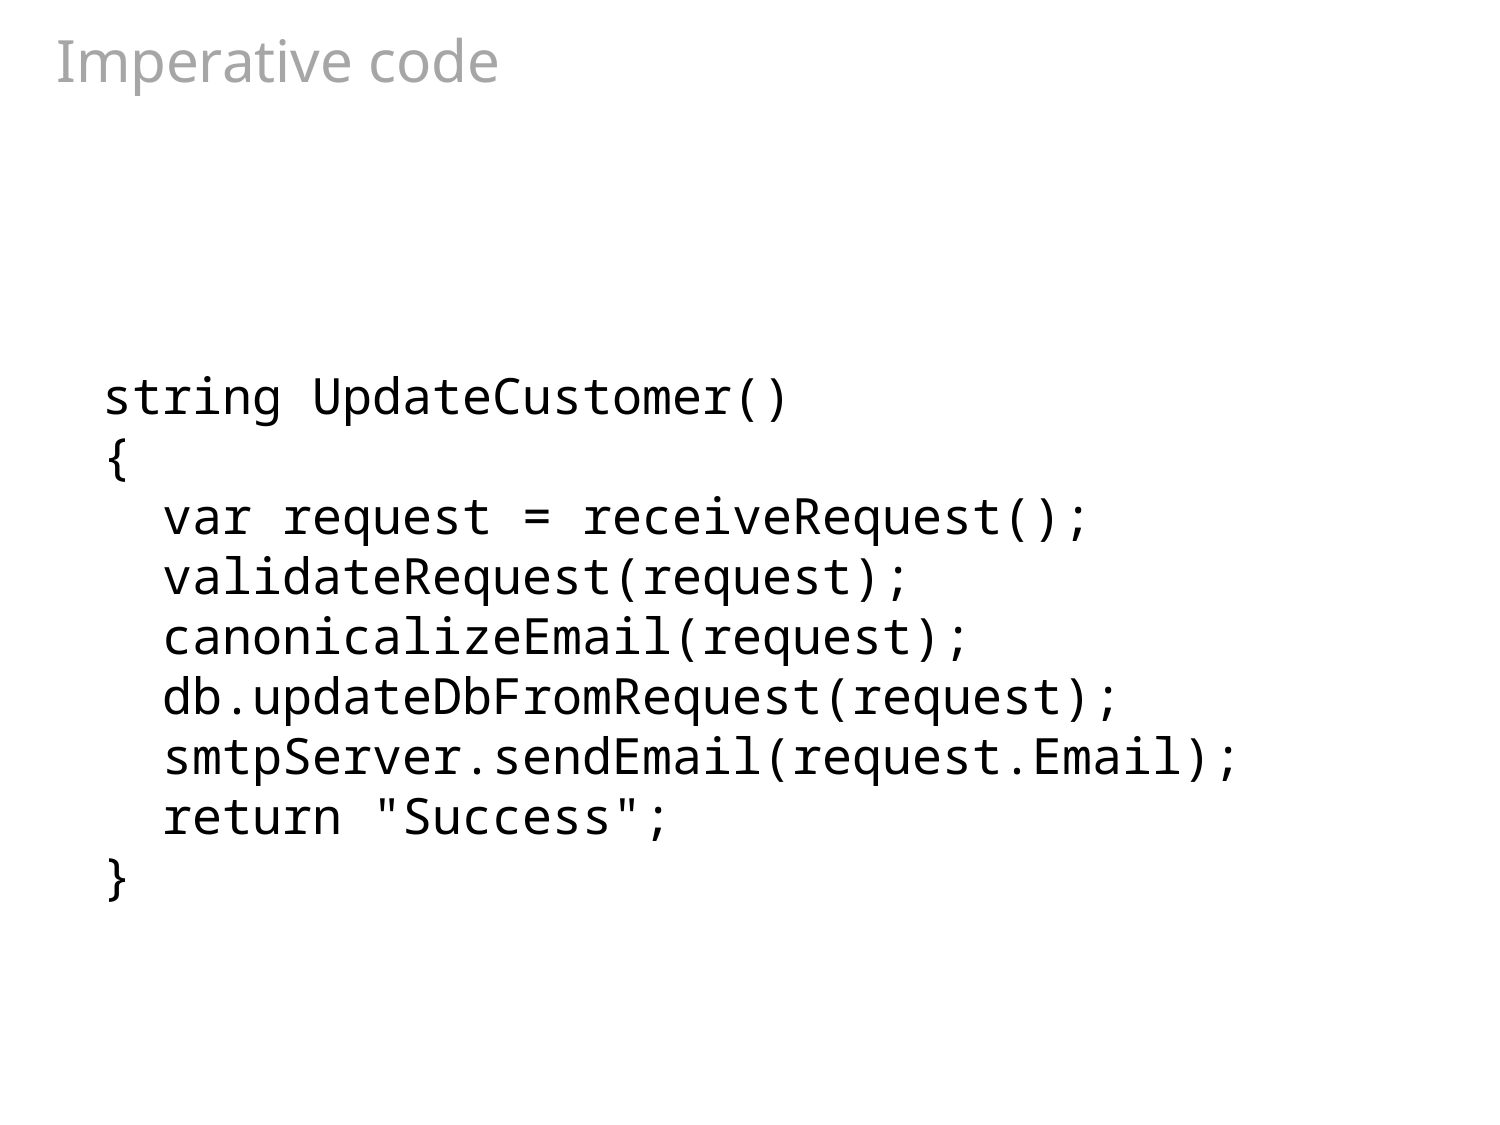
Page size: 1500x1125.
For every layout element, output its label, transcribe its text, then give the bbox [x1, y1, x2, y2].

title Imperative code [41, 19, 1459, 100]
text_box string UpdateCustomer() { var request = receiveRequest(); validateRequest(request); canonicalizeEmail(request); db.updateDbFromRequest(request); smtpServer.sendEmail(request.Email); return "Success"; } [87, 237, 1413, 913]
